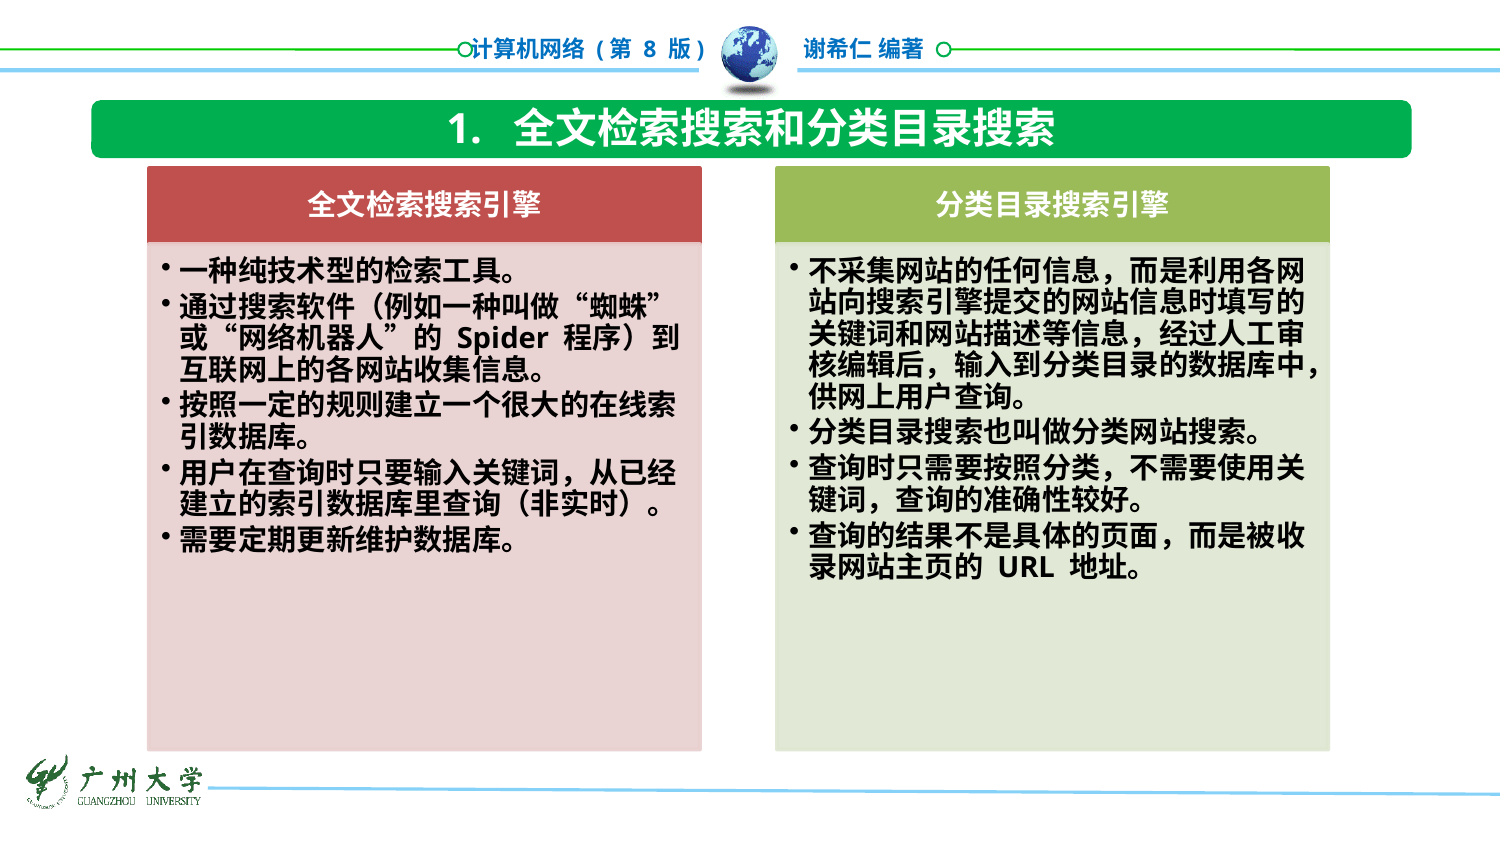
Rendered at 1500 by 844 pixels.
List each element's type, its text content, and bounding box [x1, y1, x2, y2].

text_box [1072, 100, 1412, 159]
picture [26, 754, 202, 809]
picture [719, 24, 779, 94]
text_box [148, 166, 1329, 752]
text_box [91, 100, 431, 159]
text_box 1. 全文检索搜索和分类目录搜索 [431, 94, 1072, 160]
